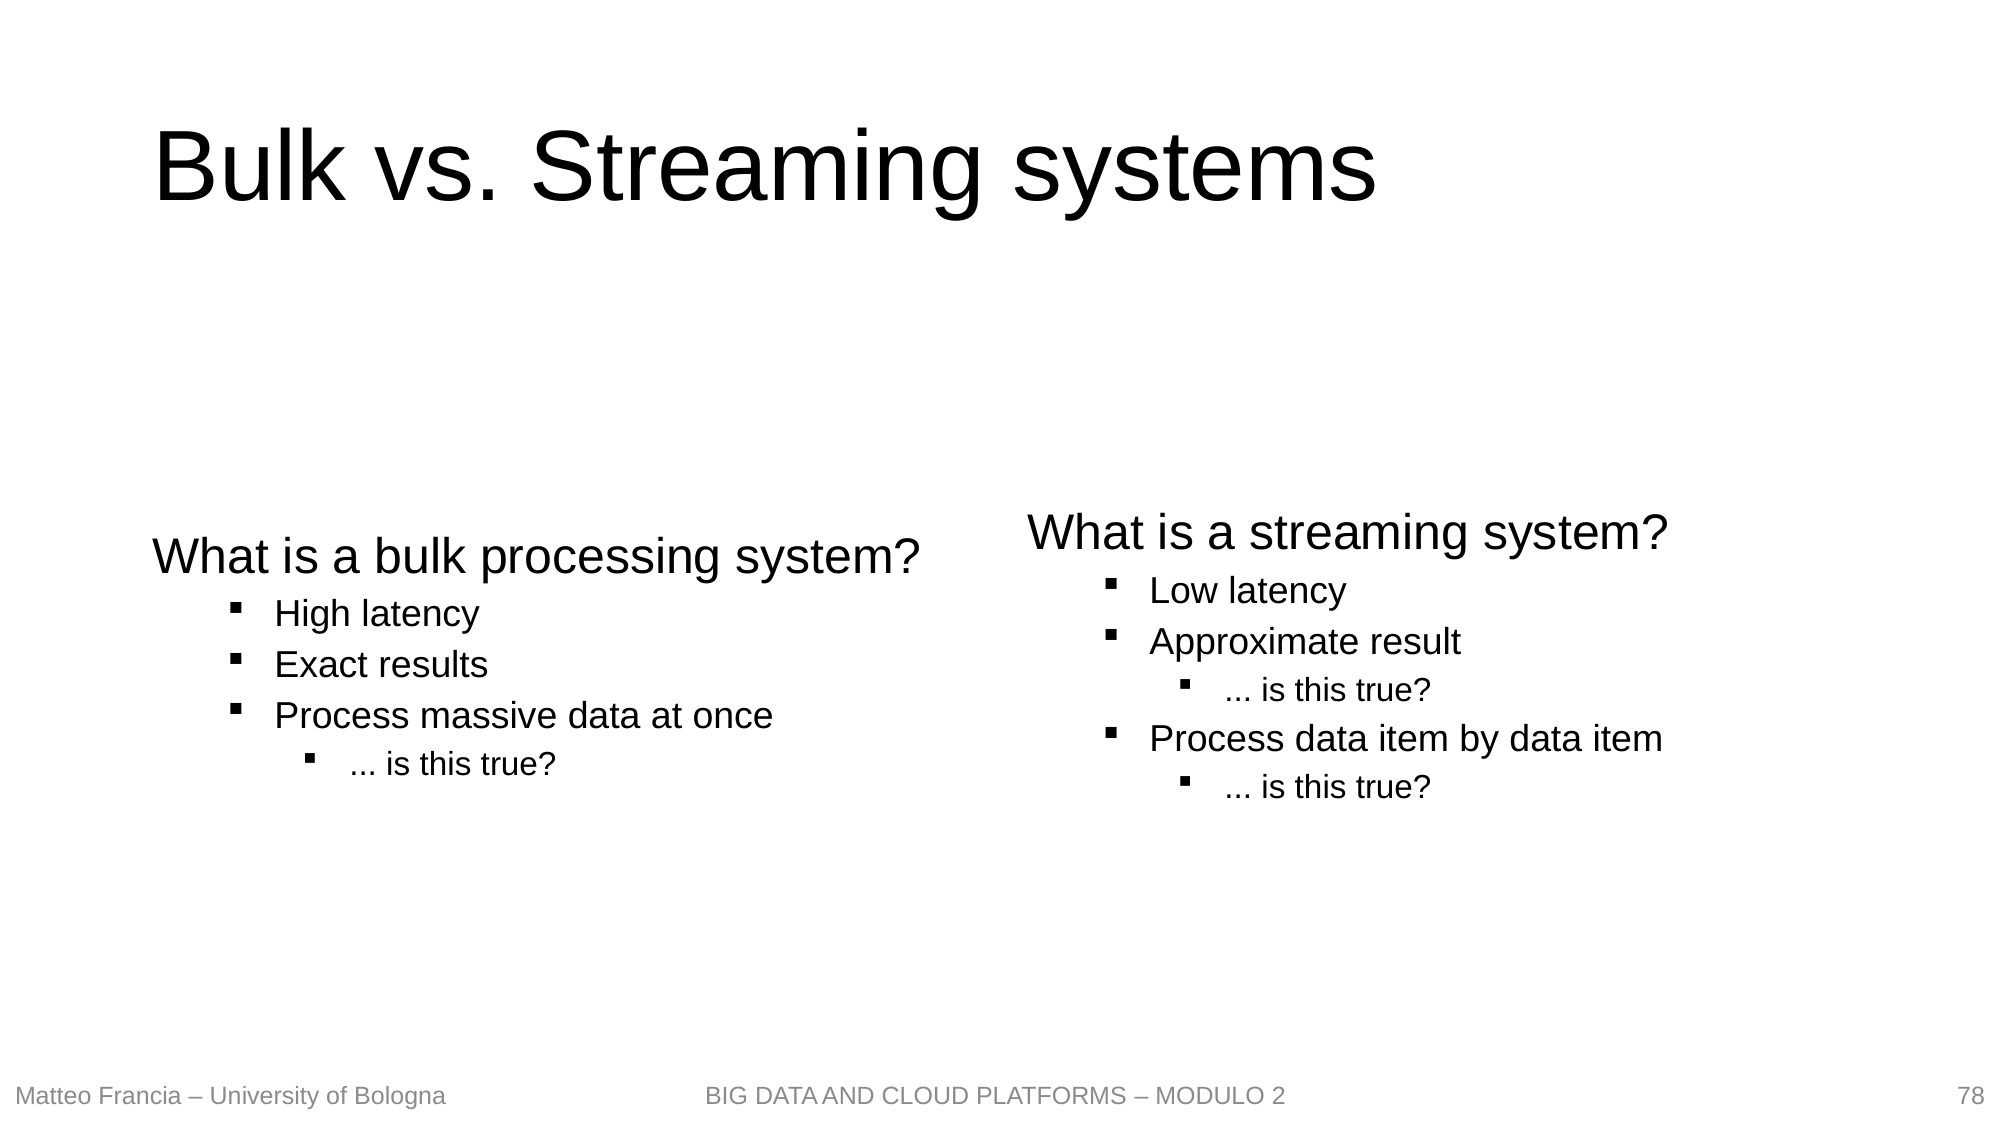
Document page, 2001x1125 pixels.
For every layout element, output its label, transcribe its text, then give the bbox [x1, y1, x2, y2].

list What is a bulk processing system? High latency Exact results Process massive data at once ... is this true? [137, 299, 988, 1014]
title Bulk vs. Streaming systems [137, 59, 1863, 278]
slide_number 78 [1550, 1065, 2000, 1125]
list What is a streaming system? Low latency Approximate result ... is this true? Process data item by data item ... is this true? [1012, 299, 1863, 1014]
footer Matteo Francia – University of Bologna [0, 1065, 466, 1125]
